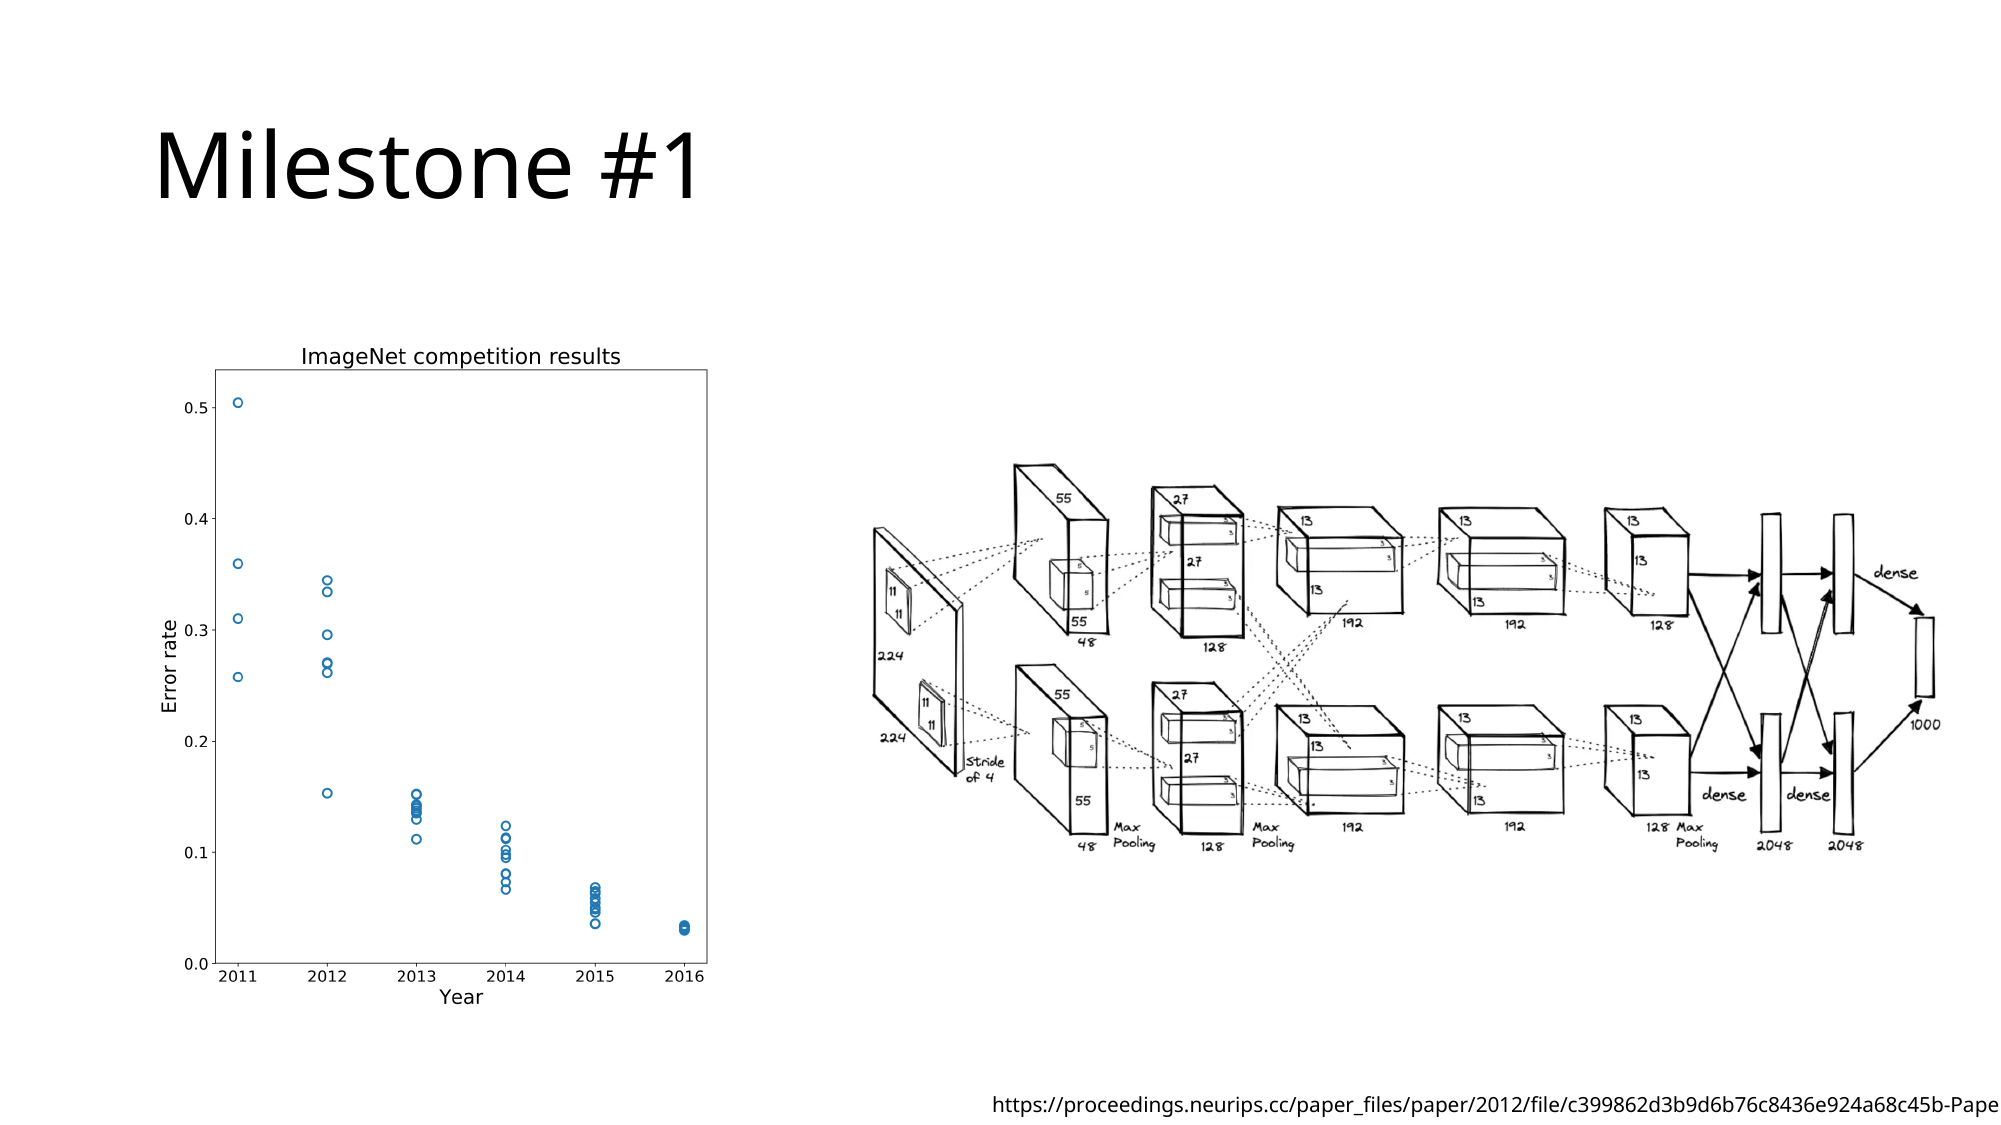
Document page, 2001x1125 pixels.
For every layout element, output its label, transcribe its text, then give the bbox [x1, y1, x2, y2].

picture [848, 456, 1951, 868]
picture [136, 277, 771, 1049]
title Milestone #1 [137, 59, 1863, 278]
text_box https://proceedings.neurips.cc/paper_files/paper/2012/file/c399862d3b9d6b76c8436e924a68c45b-Paper.pdf [977, 1084, 2000, 1125]
